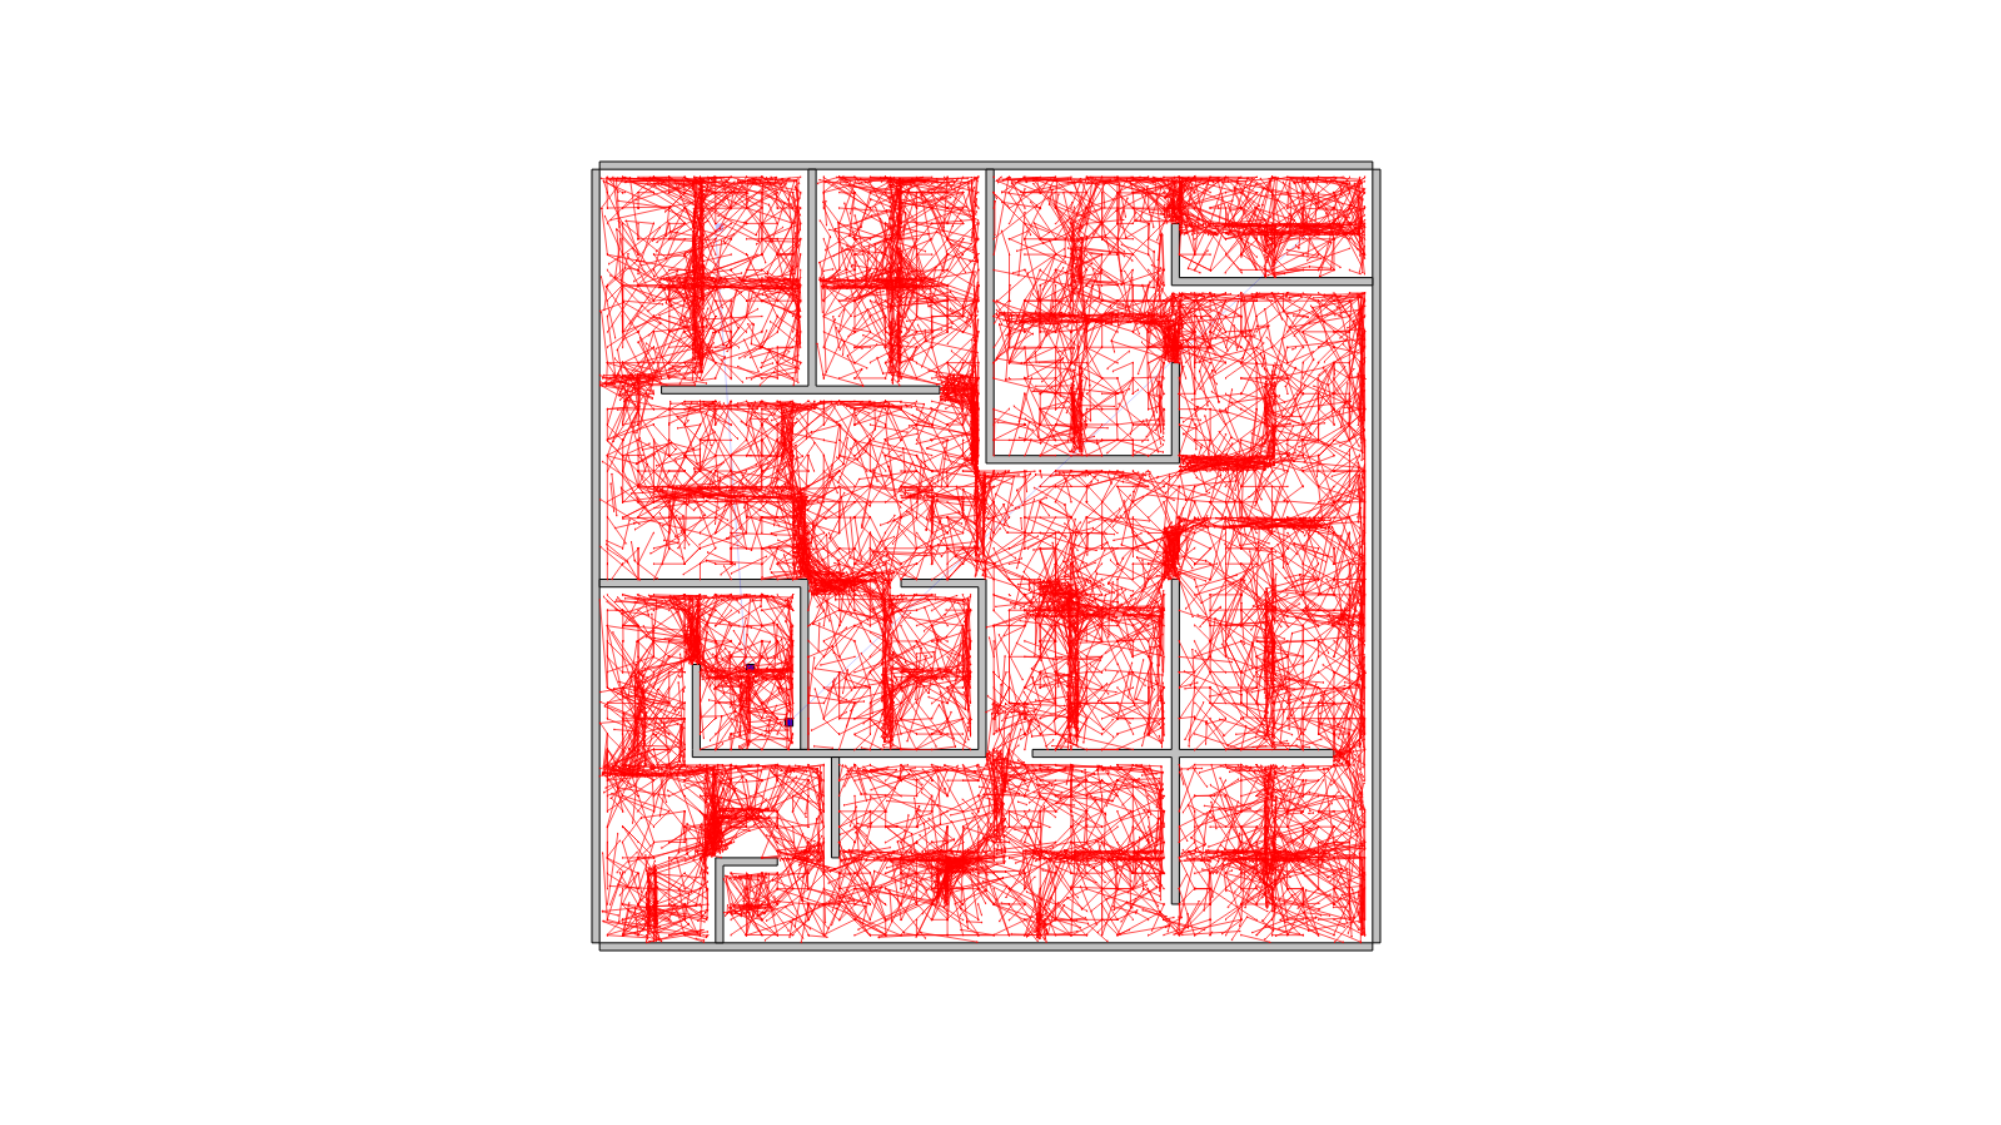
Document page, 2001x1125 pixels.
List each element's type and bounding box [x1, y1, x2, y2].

picture [562, 148, 1438, 977]
